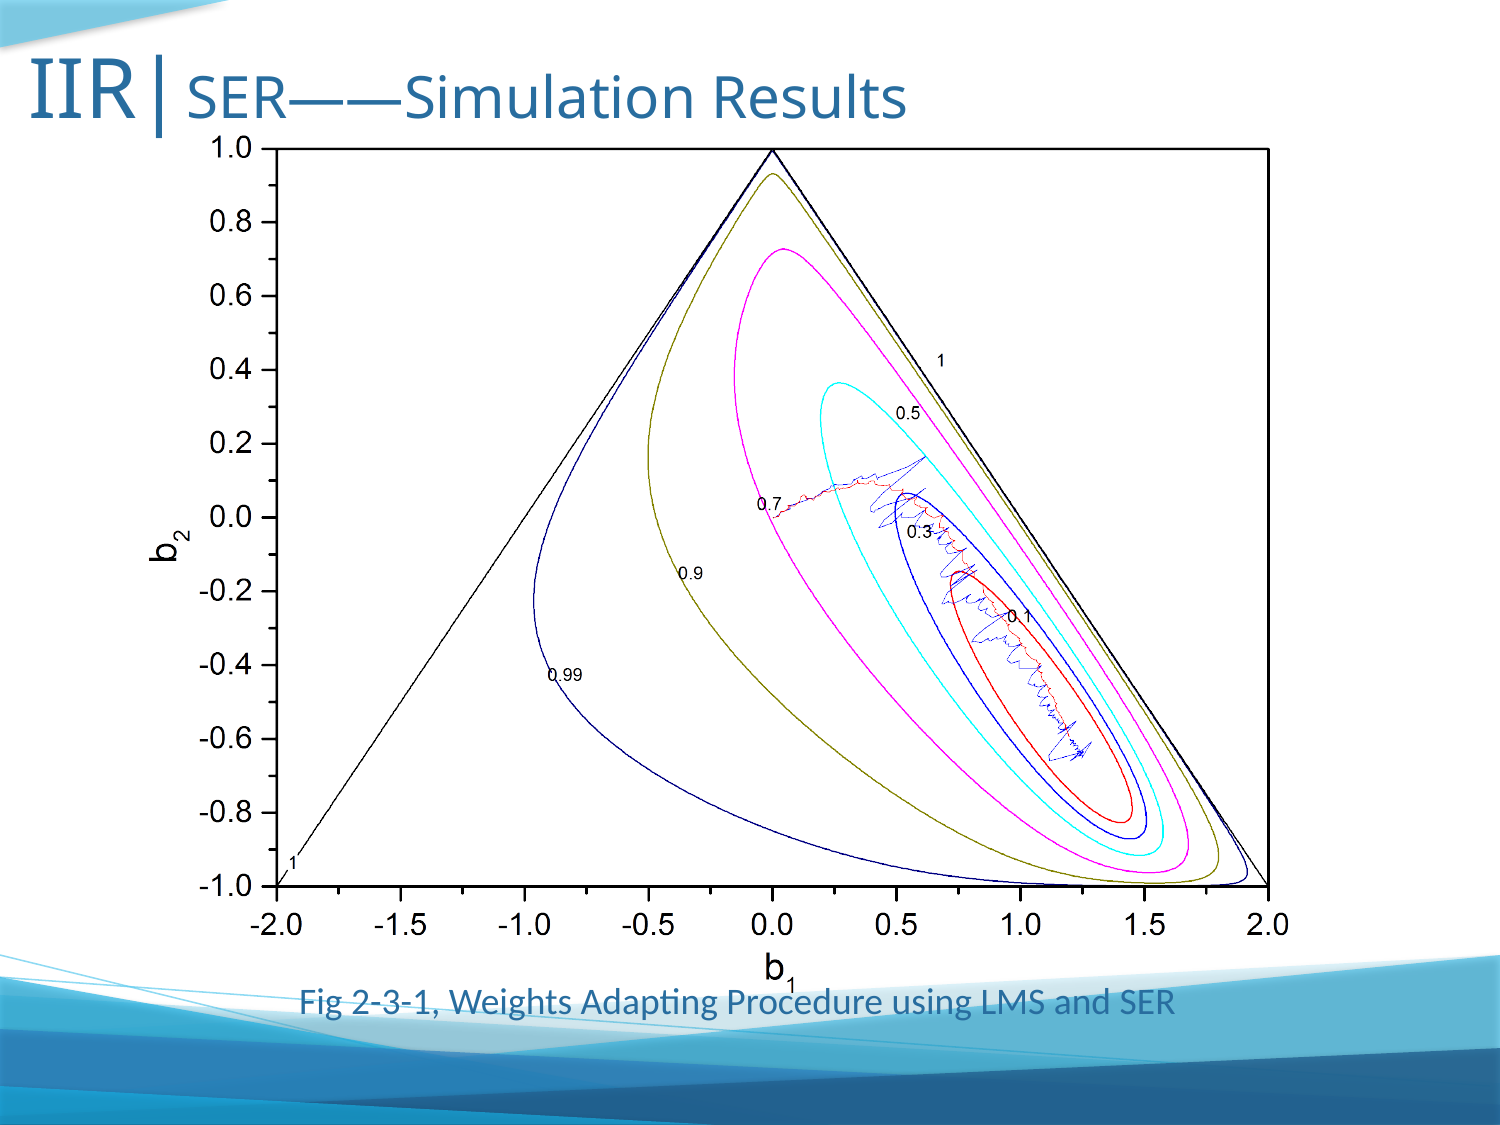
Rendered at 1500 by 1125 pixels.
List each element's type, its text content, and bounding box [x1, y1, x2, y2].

text_box Fig 2-3-1, Weights Adapting Procedure using LMS and SER [284, 1003, 1192, 1030]
text_box IIR| SER——Simulation Results [13, 27, 1313, 190]
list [139, 125, 1294, 995]
